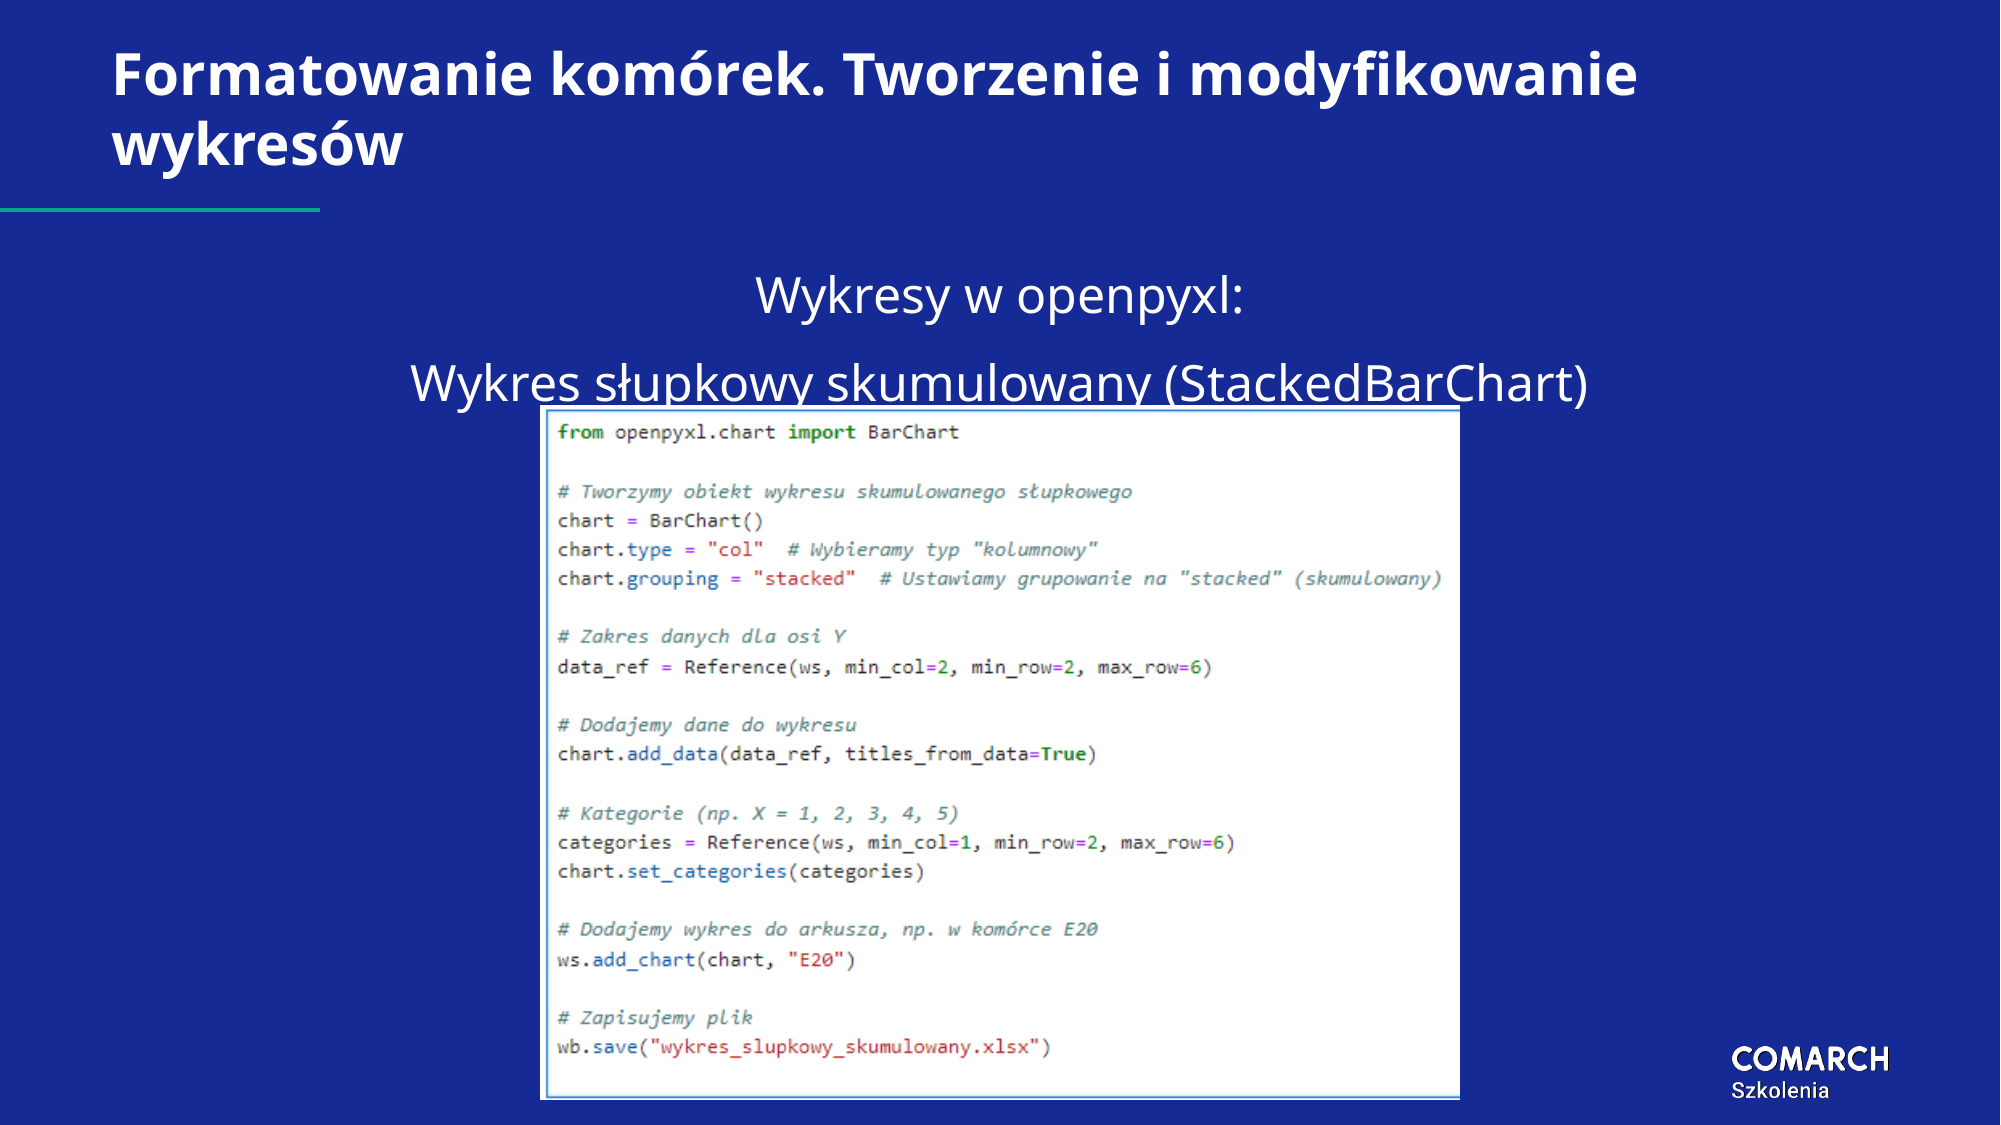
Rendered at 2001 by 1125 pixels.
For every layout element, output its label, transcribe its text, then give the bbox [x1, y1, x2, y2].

title Formatowanie komórek. Tworzenie i modyfikowanie wykresów [111, 0, 1889, 185]
picture [540, 405, 1460, 1100]
picture [1732, 1046, 1889, 1098]
list Wykresy w openpyxl: Wykres słupkowy skumulowany (StackedBarChart) [111, 243, 1889, 1000]
